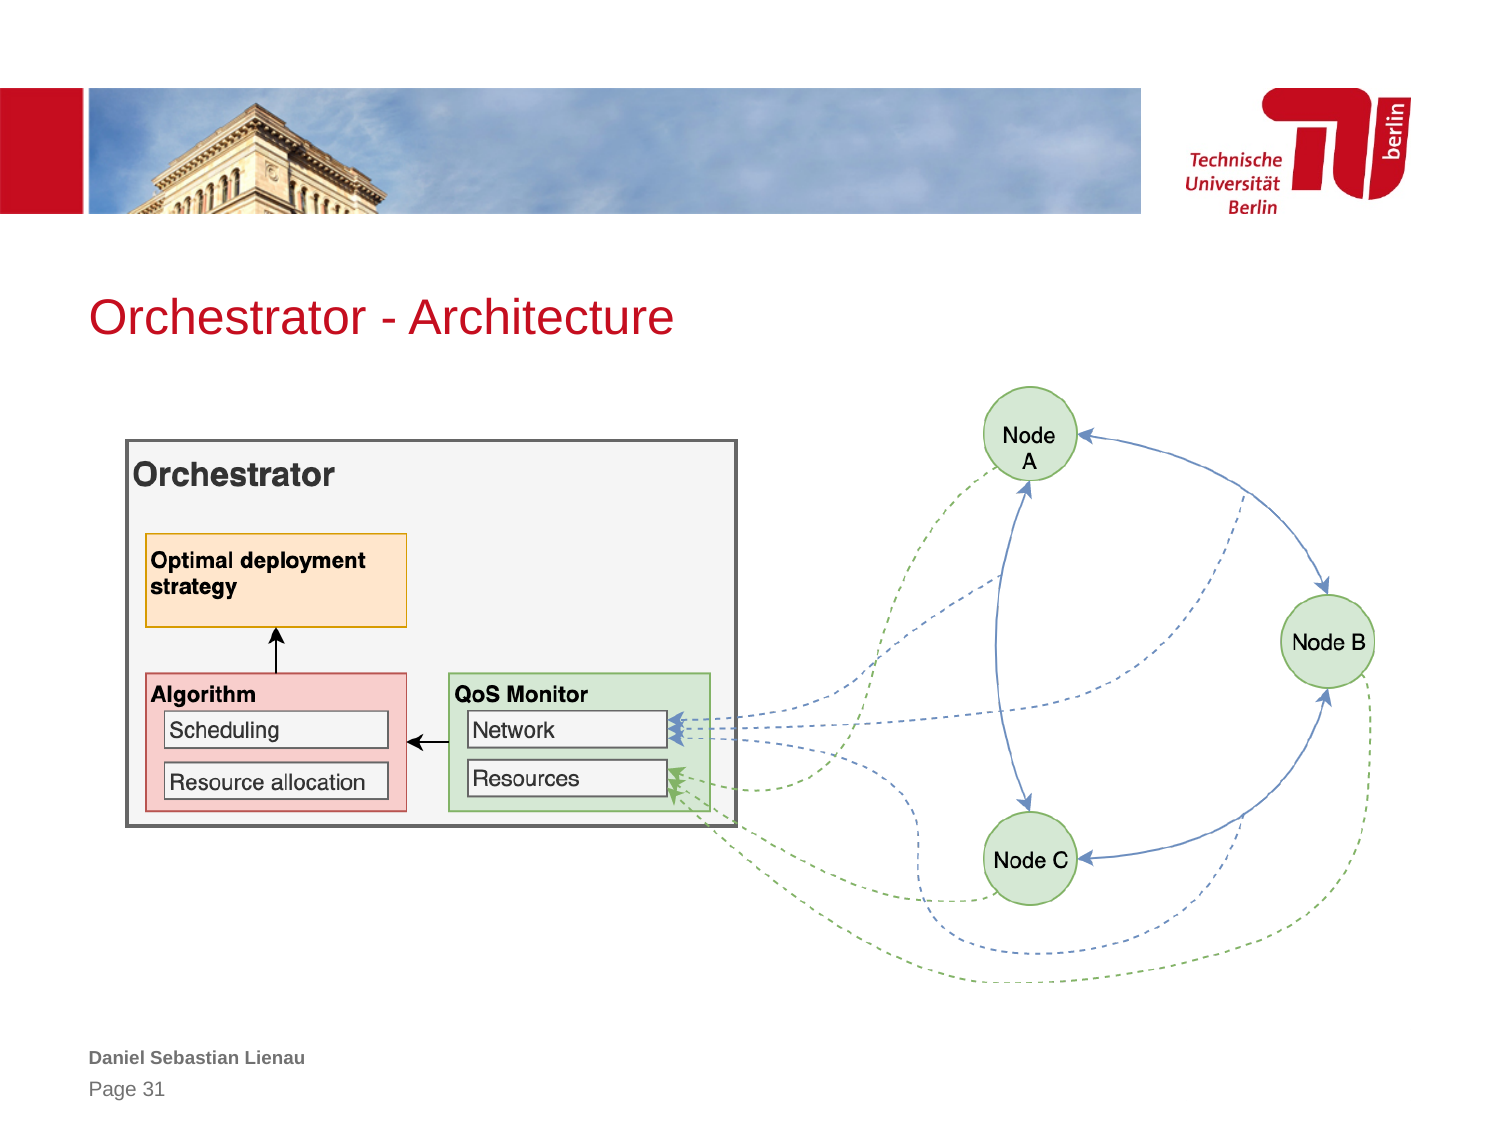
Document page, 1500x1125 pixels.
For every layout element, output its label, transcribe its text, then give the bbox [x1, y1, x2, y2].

slide_number Page 31 [88, 1075, 1176, 1101]
picture [1186, 88, 1411, 214]
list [124, 385, 1376, 983]
title Orchestrator - Architecture [88, 285, 1411, 345]
picture [0, 88, 1141, 214]
footer Daniel Sebastian Lienau [88, 1045, 1247, 1076]
